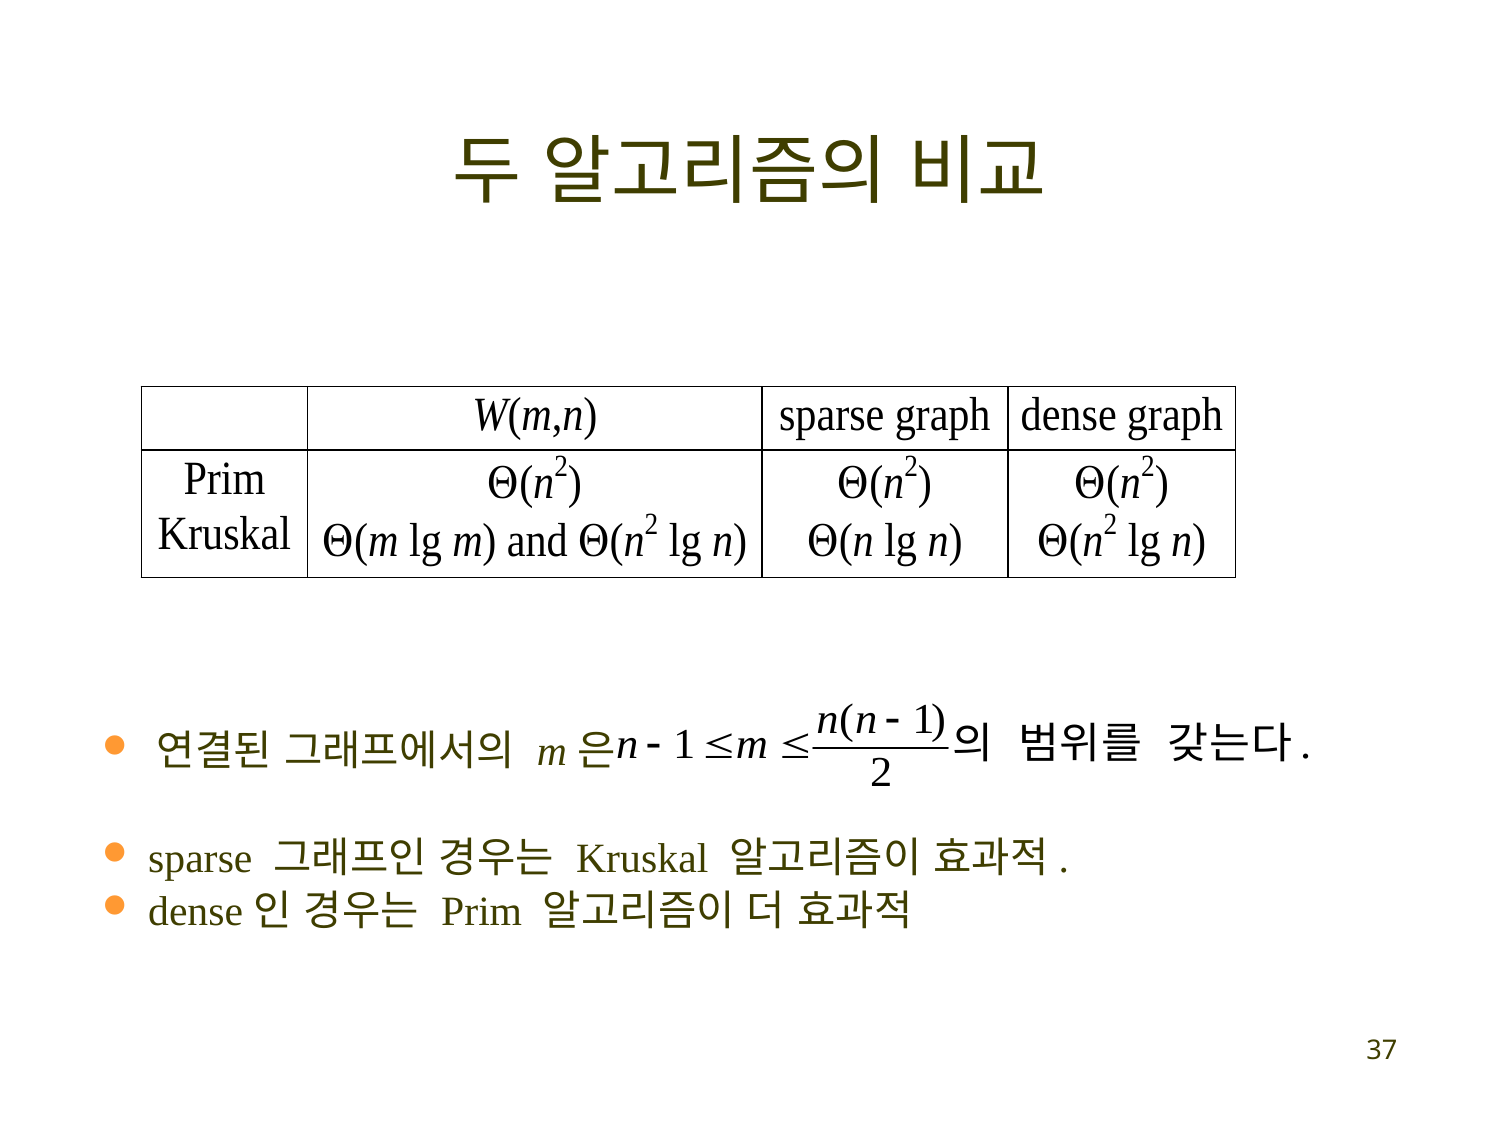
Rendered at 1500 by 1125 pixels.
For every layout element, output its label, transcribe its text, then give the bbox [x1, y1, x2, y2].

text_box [609, 691, 1316, 795]
slide_number 37 [1099, 1024, 1413, 1101]
text_box 연결된 그래프에서의 m은 sparse 그래프인 경우는 Kruskal 알고리즘이 효과적. dense인 경우는 Prim 알고리즘이 더 효과적 [87, 722, 1407, 943]
title 두 알고리즘의 비교 [112, 99, 1388, 235]
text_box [125, 385, 1278, 622]
